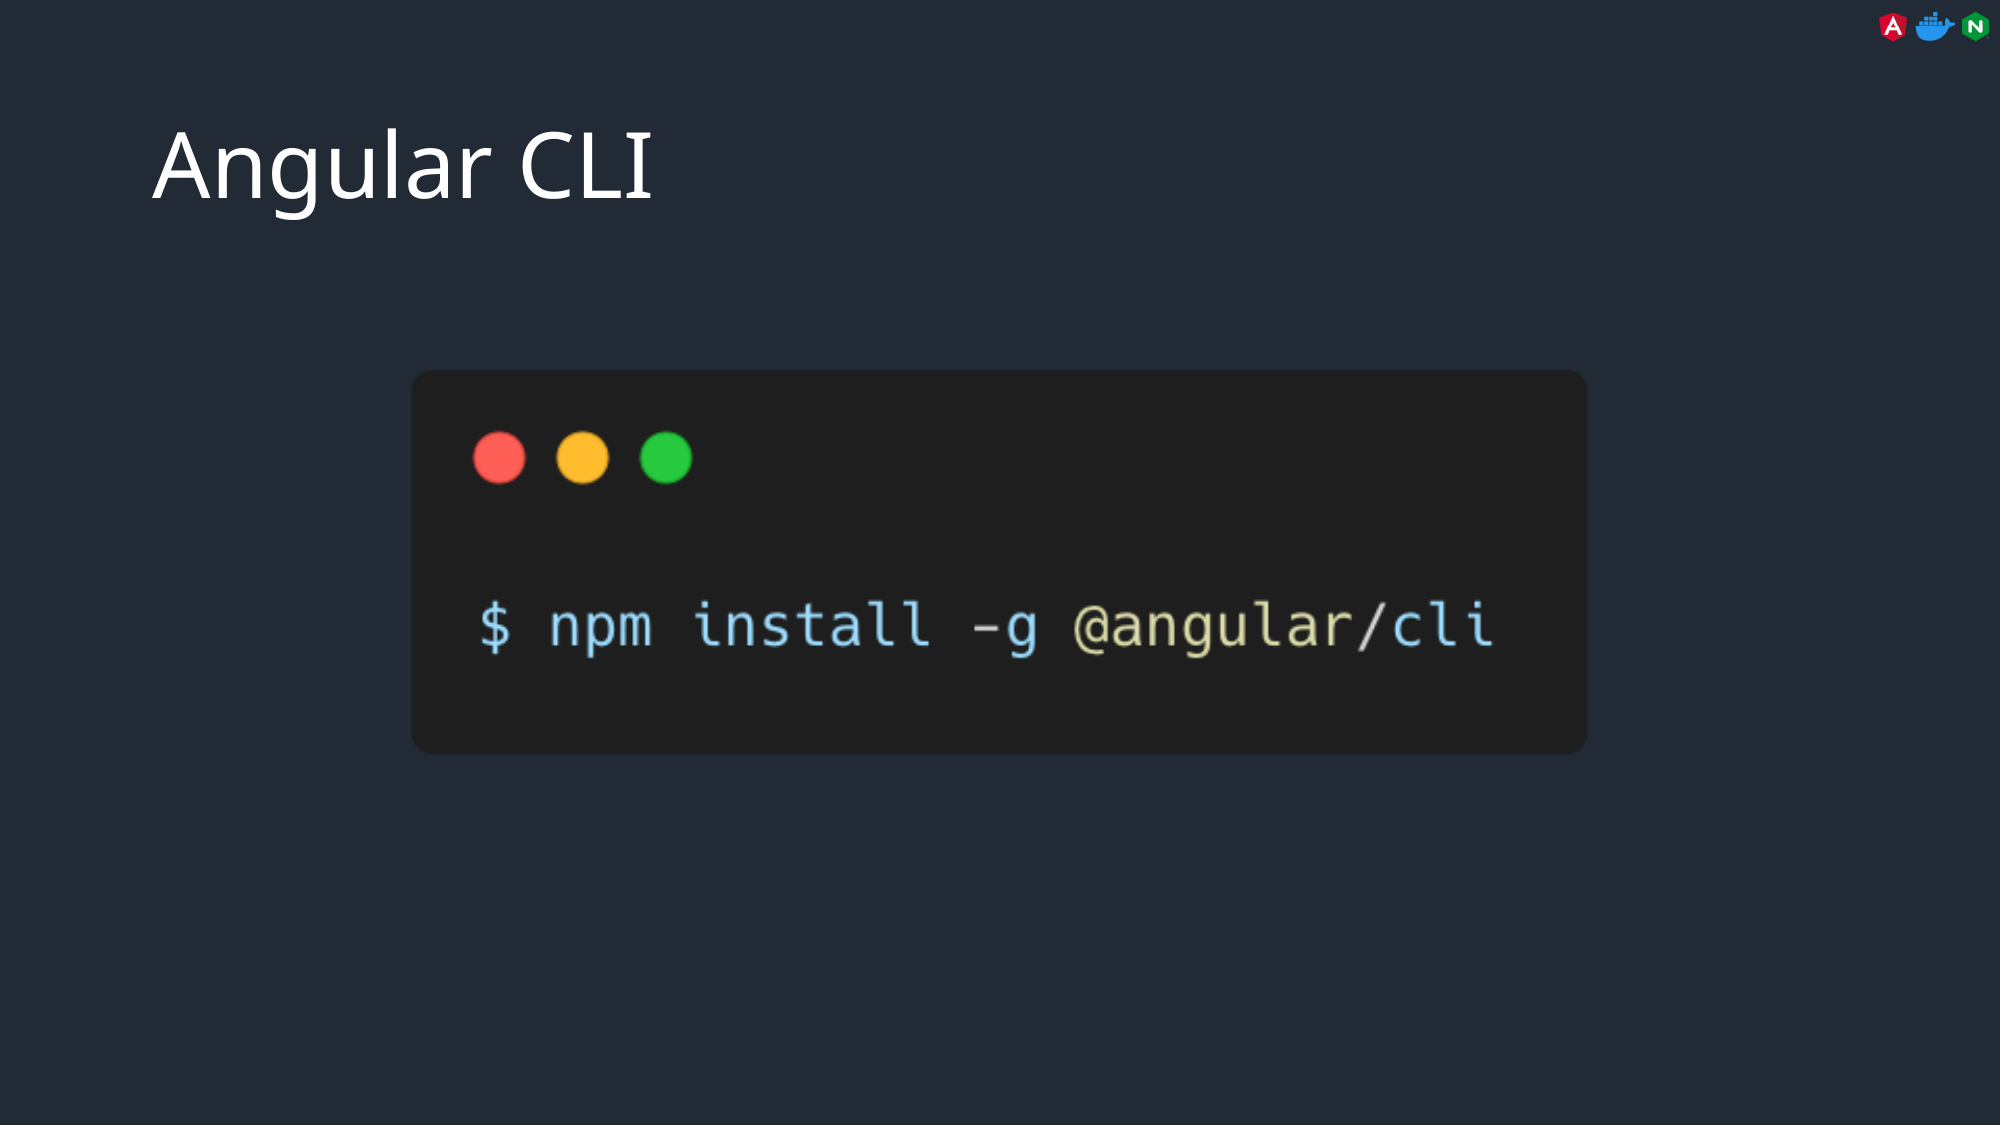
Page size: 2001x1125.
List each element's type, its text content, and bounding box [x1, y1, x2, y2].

picture [179, 137, 1821, 988]
title Angular CLI [137, 59, 1863, 278]
picture [1874, 7, 1992, 46]
